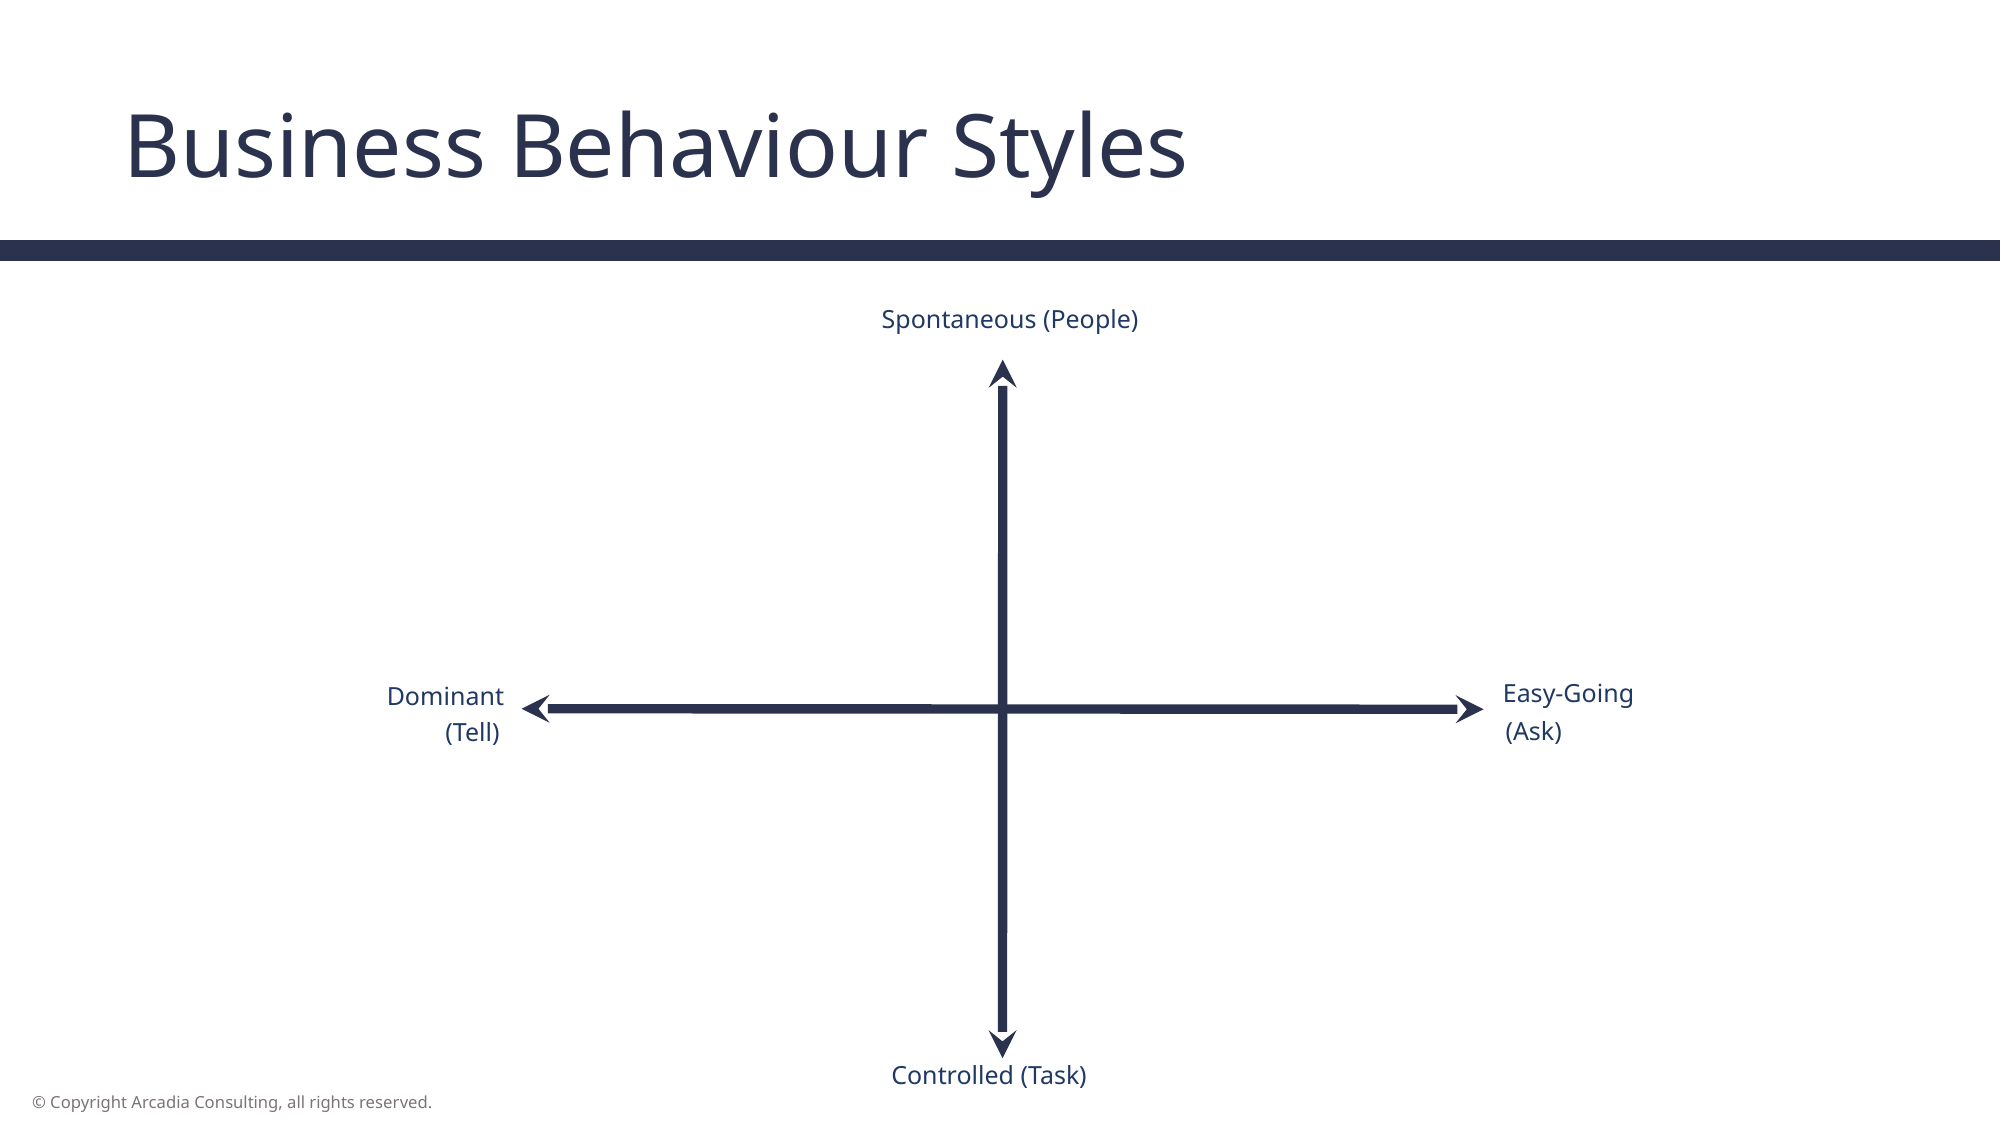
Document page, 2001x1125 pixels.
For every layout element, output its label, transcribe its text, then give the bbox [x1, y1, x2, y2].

text_box (Tell) [393, 716, 506, 753]
text_box [996, 1045, 1009, 1053]
text_box Dominant [336, 674, 511, 716]
text_box Controlled (Task) [853, 1053, 1126, 1096]
text_box [996, 359, 1009, 373]
text_box [1471, 703, 1484, 716]
text_box Easy-Going [1496, 671, 1883, 714]
text_box Spontaneous (People) [872, 297, 1149, 340]
text_box (Ask) [1499, 709, 1612, 752]
title Business Behaviour Styles [108, 48, 1892, 202]
text_box [521, 702, 534, 715]
